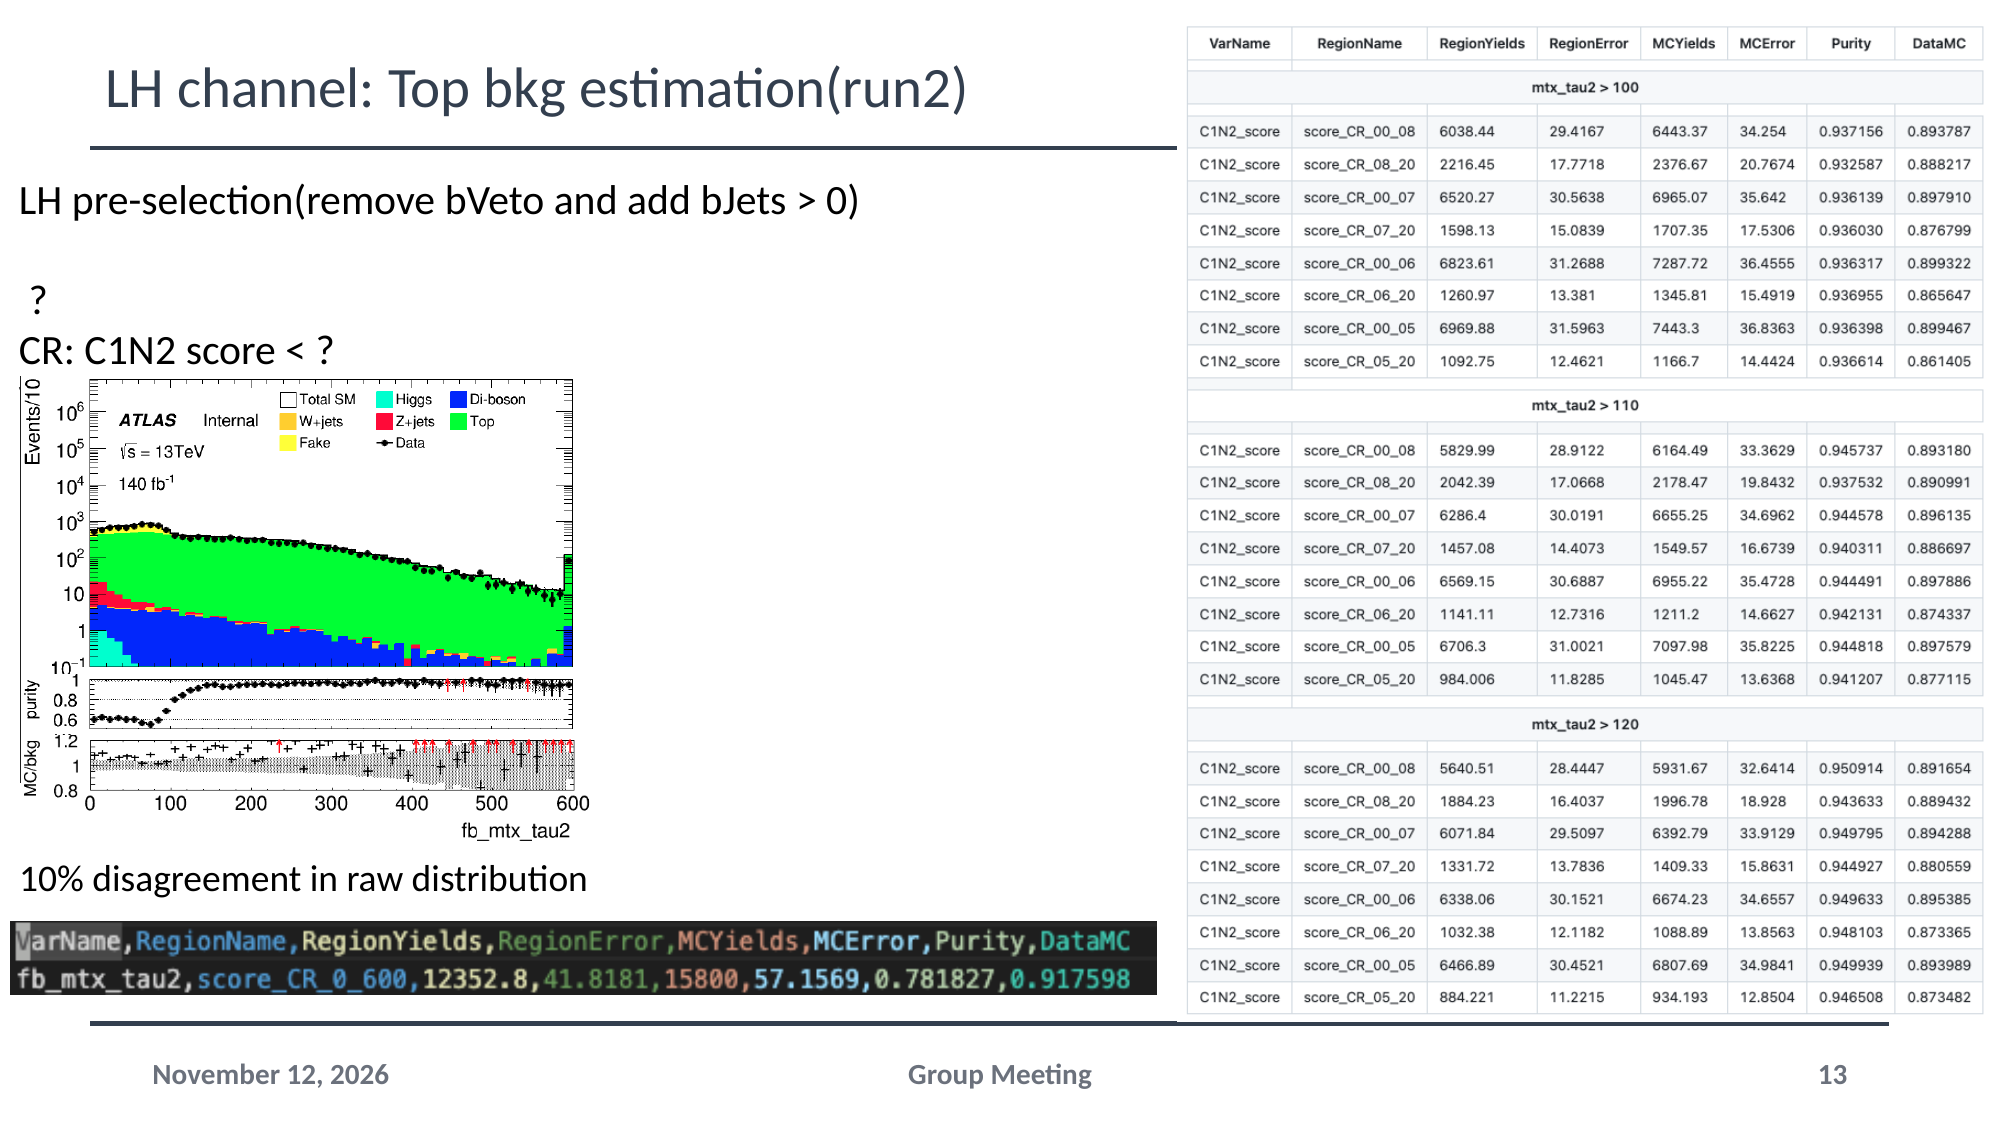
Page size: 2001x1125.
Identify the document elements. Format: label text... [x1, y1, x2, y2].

picture [20, 376, 590, 846]
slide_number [137, 1042, 588, 1103]
footer Group Meeting [662, 1042, 1338, 1103]
text_box 10% disagreement in raw distribution [4, 846, 604, 907]
picture [10, 921, 1157, 995]
picture [1177, 22, 2000, 1022]
slide_number 13 [1412, 1042, 1863, 1103]
list LH channel: Top bkg estimation(run2) [90, 51, 1136, 129]
